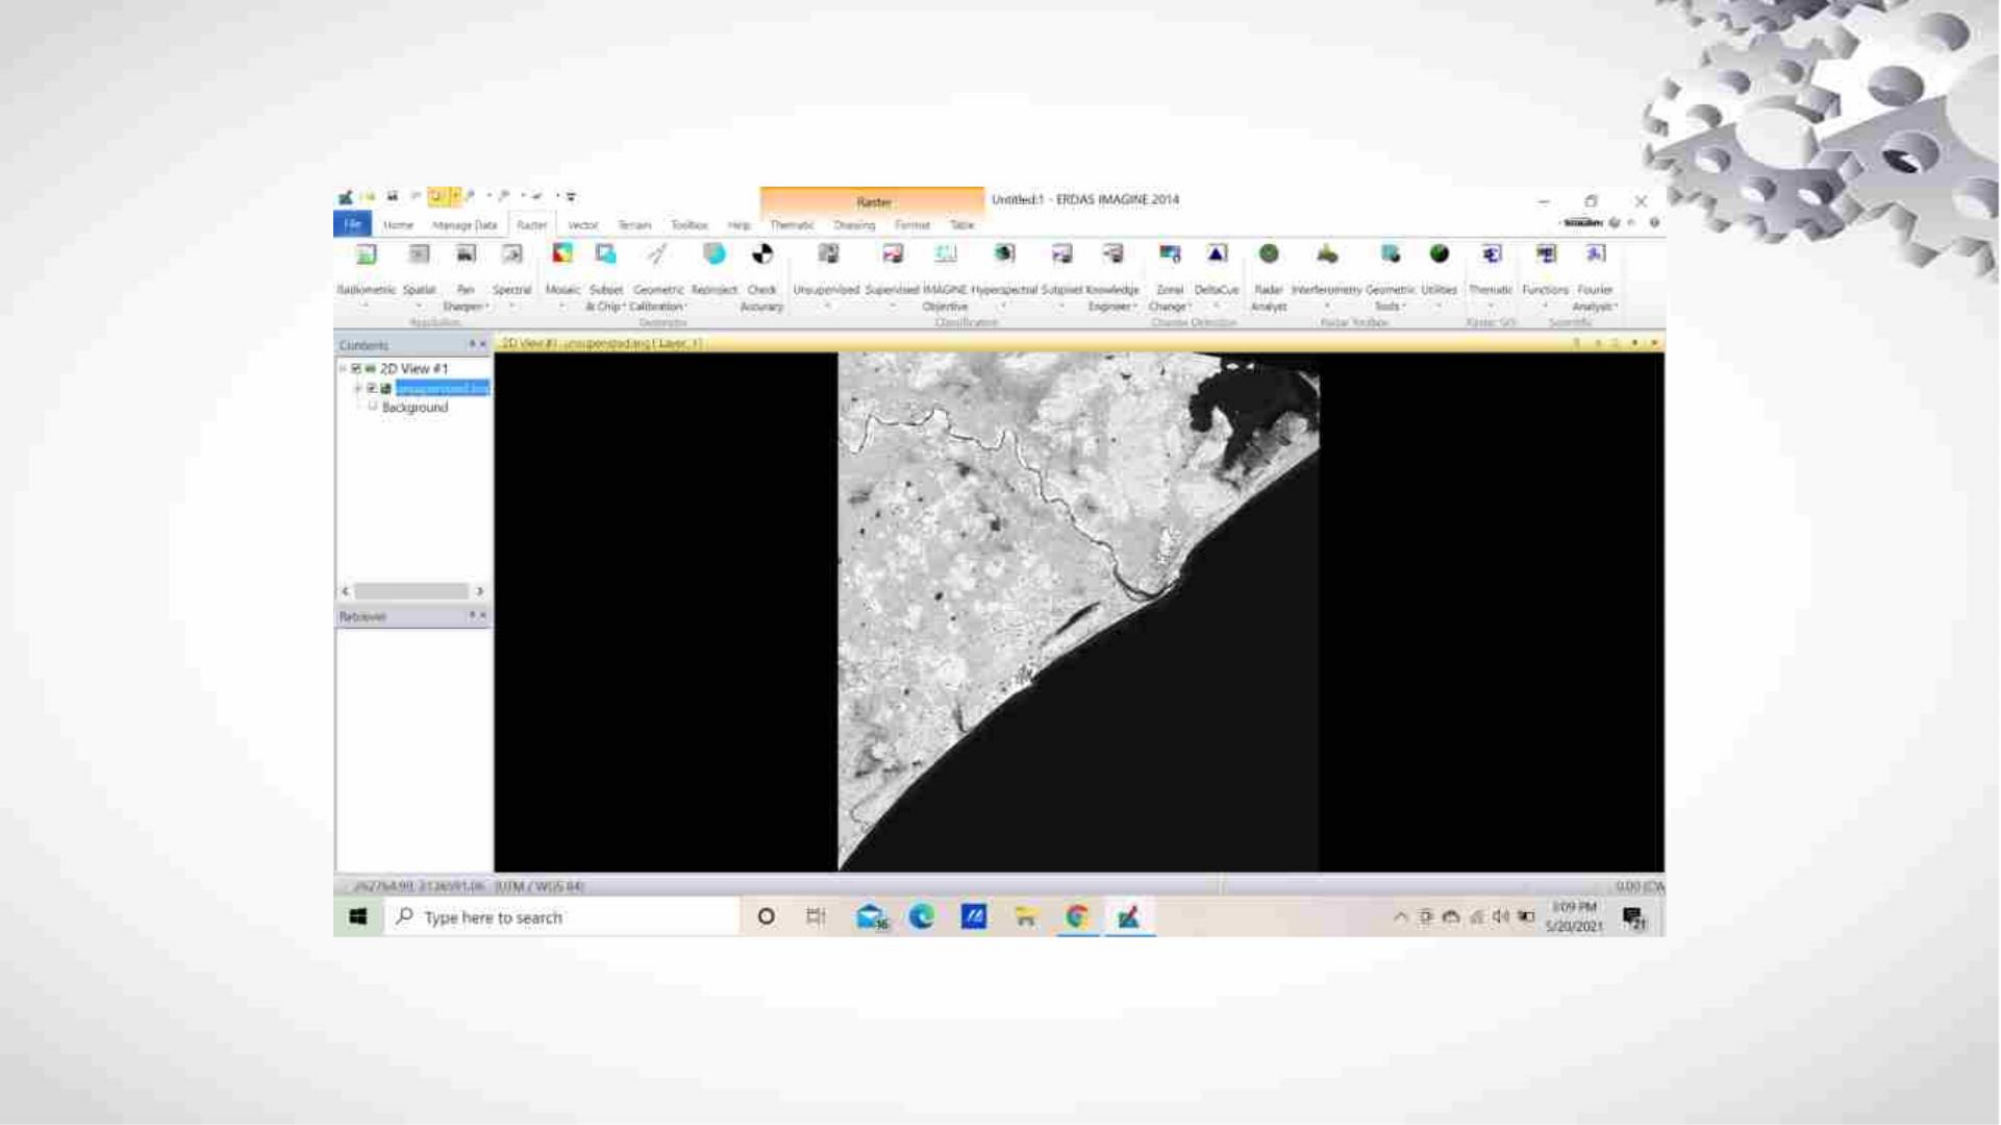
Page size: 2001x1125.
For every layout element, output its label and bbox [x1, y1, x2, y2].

text_box [0, 0, 2000, 1125]
